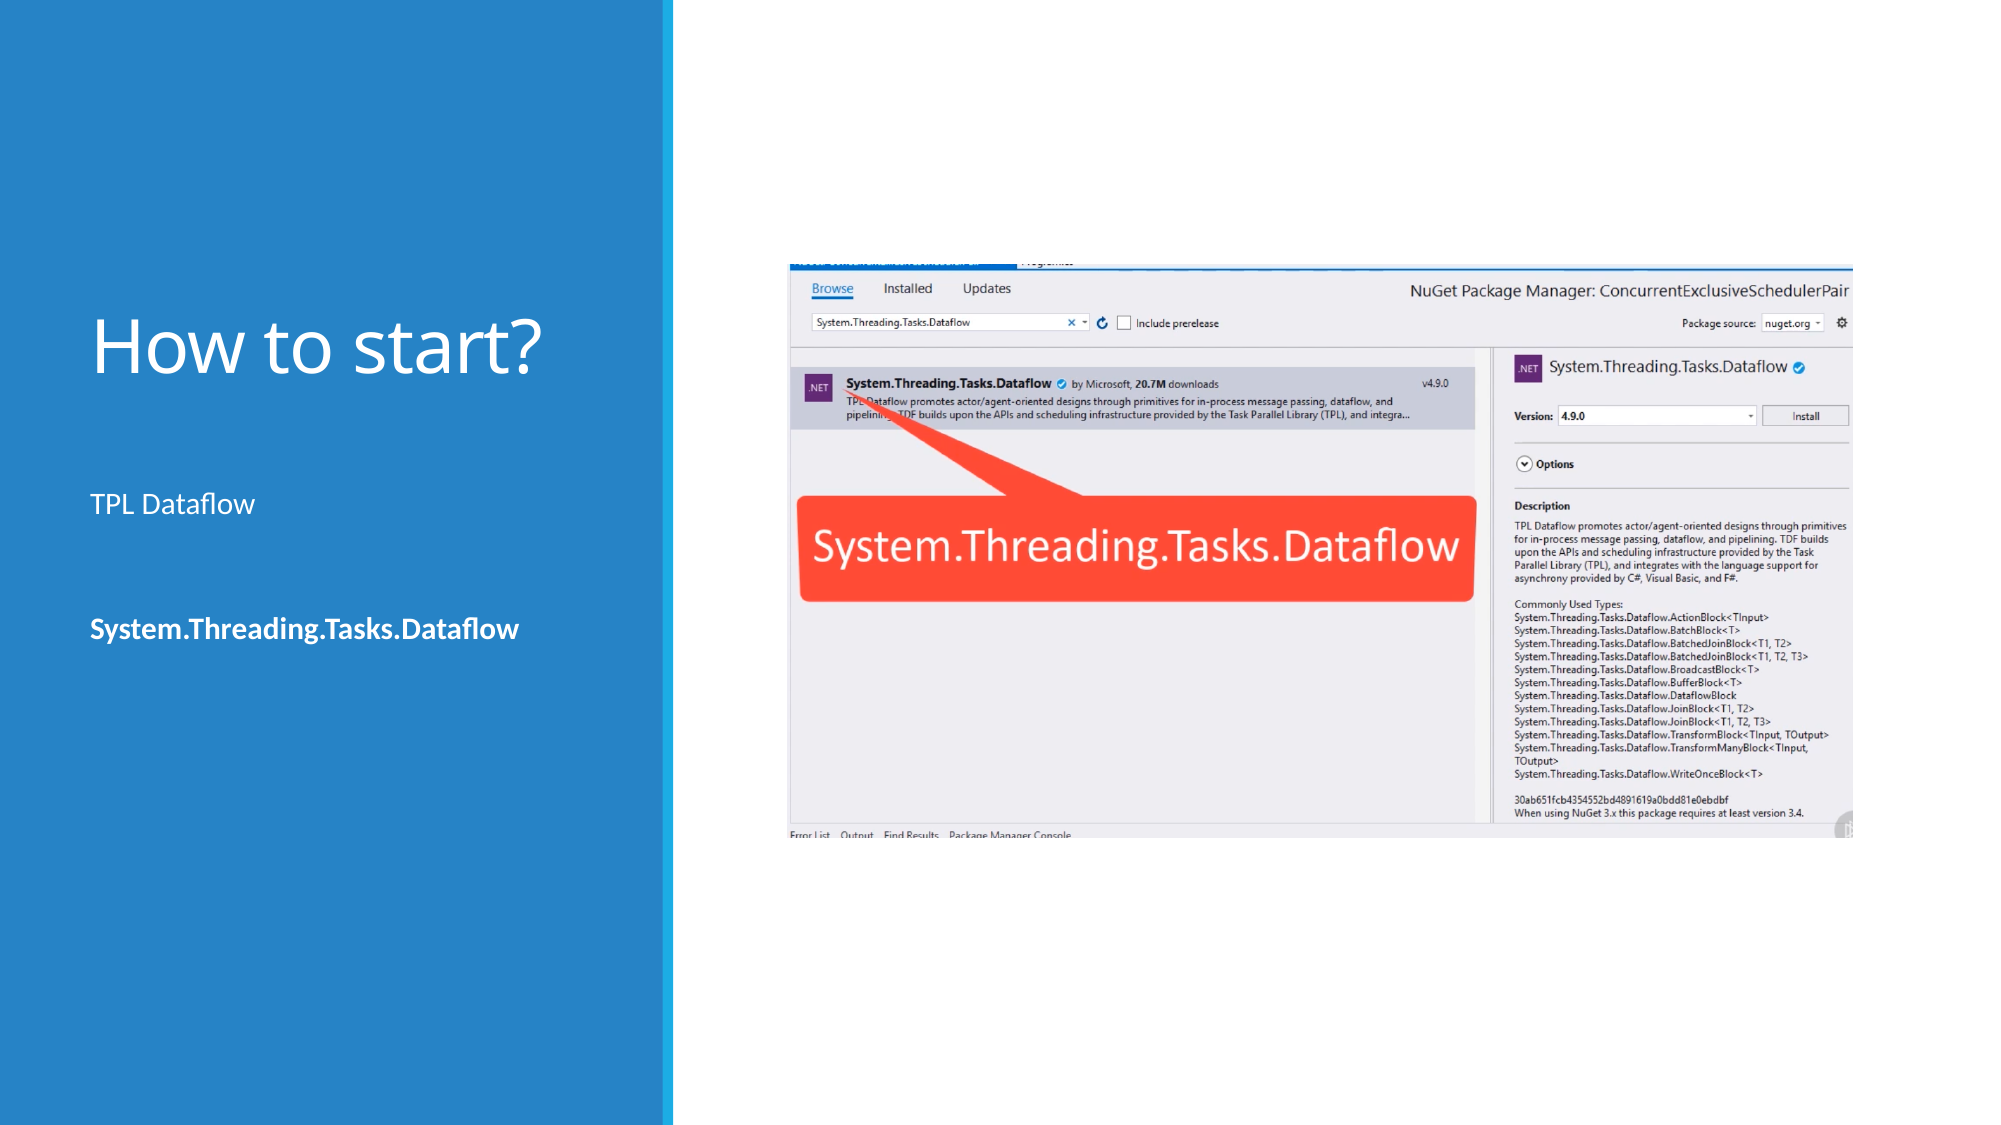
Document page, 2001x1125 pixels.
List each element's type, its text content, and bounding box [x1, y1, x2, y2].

list TPL Dataflow System.Threading.Tasks.Dataflow [75, 479, 600, 1035]
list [786, 264, 1854, 839]
title How to start? [75, 97, 600, 473]
